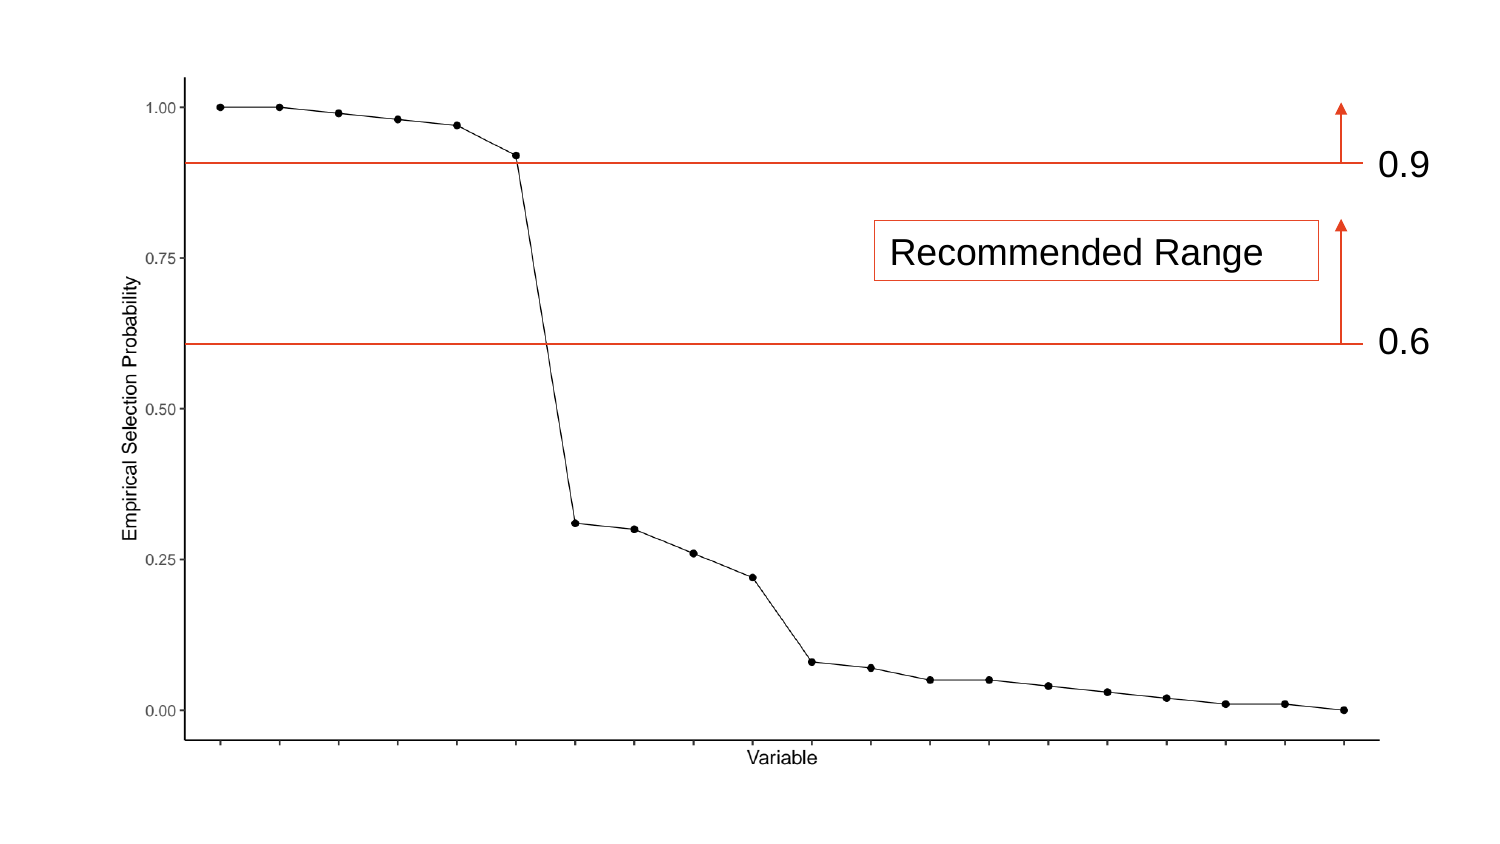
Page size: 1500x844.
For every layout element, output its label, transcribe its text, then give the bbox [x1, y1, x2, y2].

text_box 0.6 [1391, 310, 1488, 370]
text_box 0.9 [1391, 132, 1488, 193]
picture [112, 67, 1388, 777]
